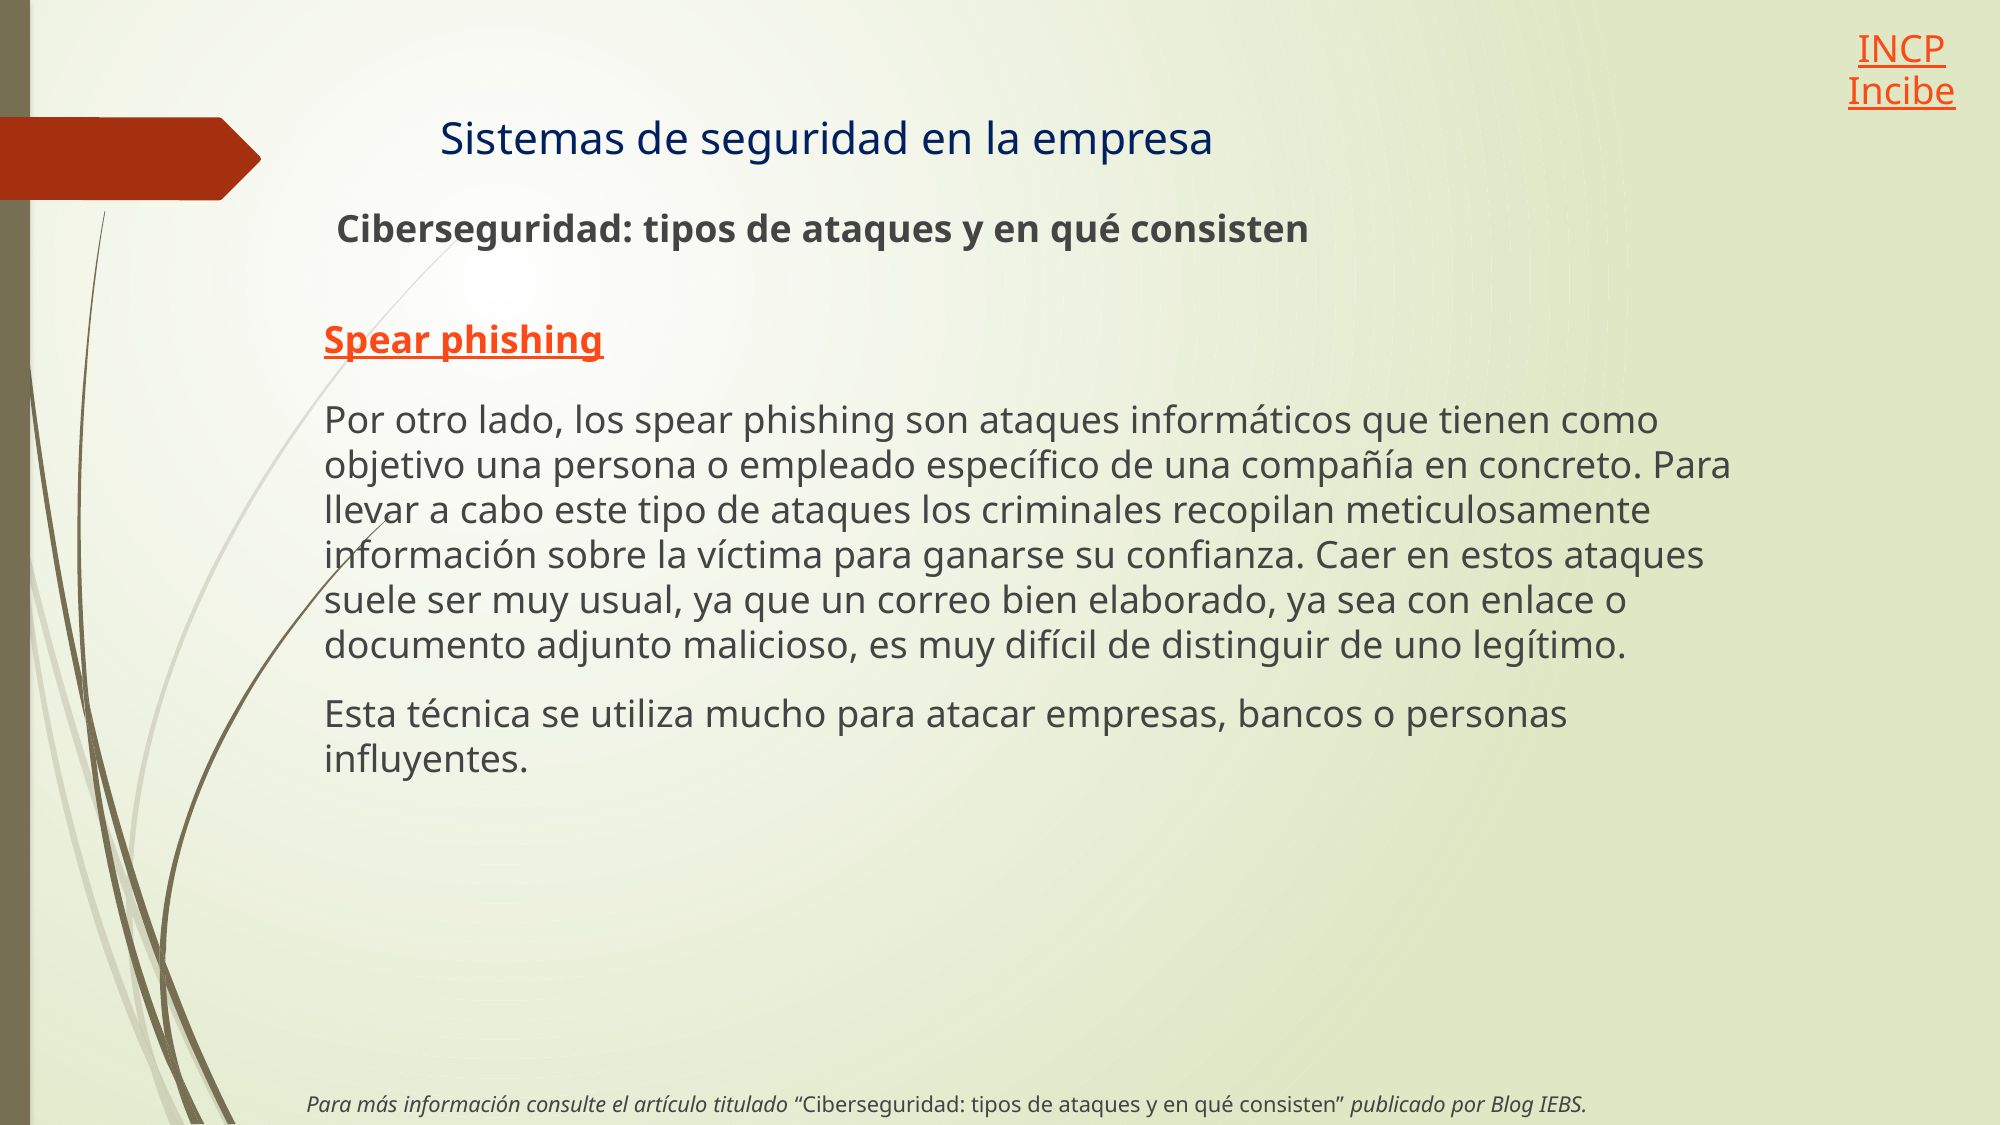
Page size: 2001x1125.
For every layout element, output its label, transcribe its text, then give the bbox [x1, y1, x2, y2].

text_box Sistemas de seguridad en la empresa [425, 102, 1506, 172]
text_box Para más información consulte el artículo titulado “Ciberseguridad: tipos de ataques y en qué consisten” publicado por Blog IEBS. [291, 1083, 2000, 1125]
text_box INCP [1843, 17, 1961, 59]
text_box Incibe [1833, 59, 1971, 126]
text_box Ciberseguridad: tipos de ataques y en qué consisten [321, 197, 1369, 258]
text_box Spear phishing Por otro lado, los spear phishing son ataques informáticos que tienen como objetivo una persona o empleado específico de una compañía en concreto. Para llevar a cabo este tipo de ataques los criminales recopilan meticulosamente información sobre la víctima para ganarse su confianza. Caer en estos ataques suele ser muy usual, ya que un correo bien elaborado, ya sea con enlace o documento adjunto malicioso, es muy difícil de distinguir de uno legítimo. Esta técnica se utiliza mucho para atacar empresas, bancos o personas influyentes. [309, 308, 1760, 788]
